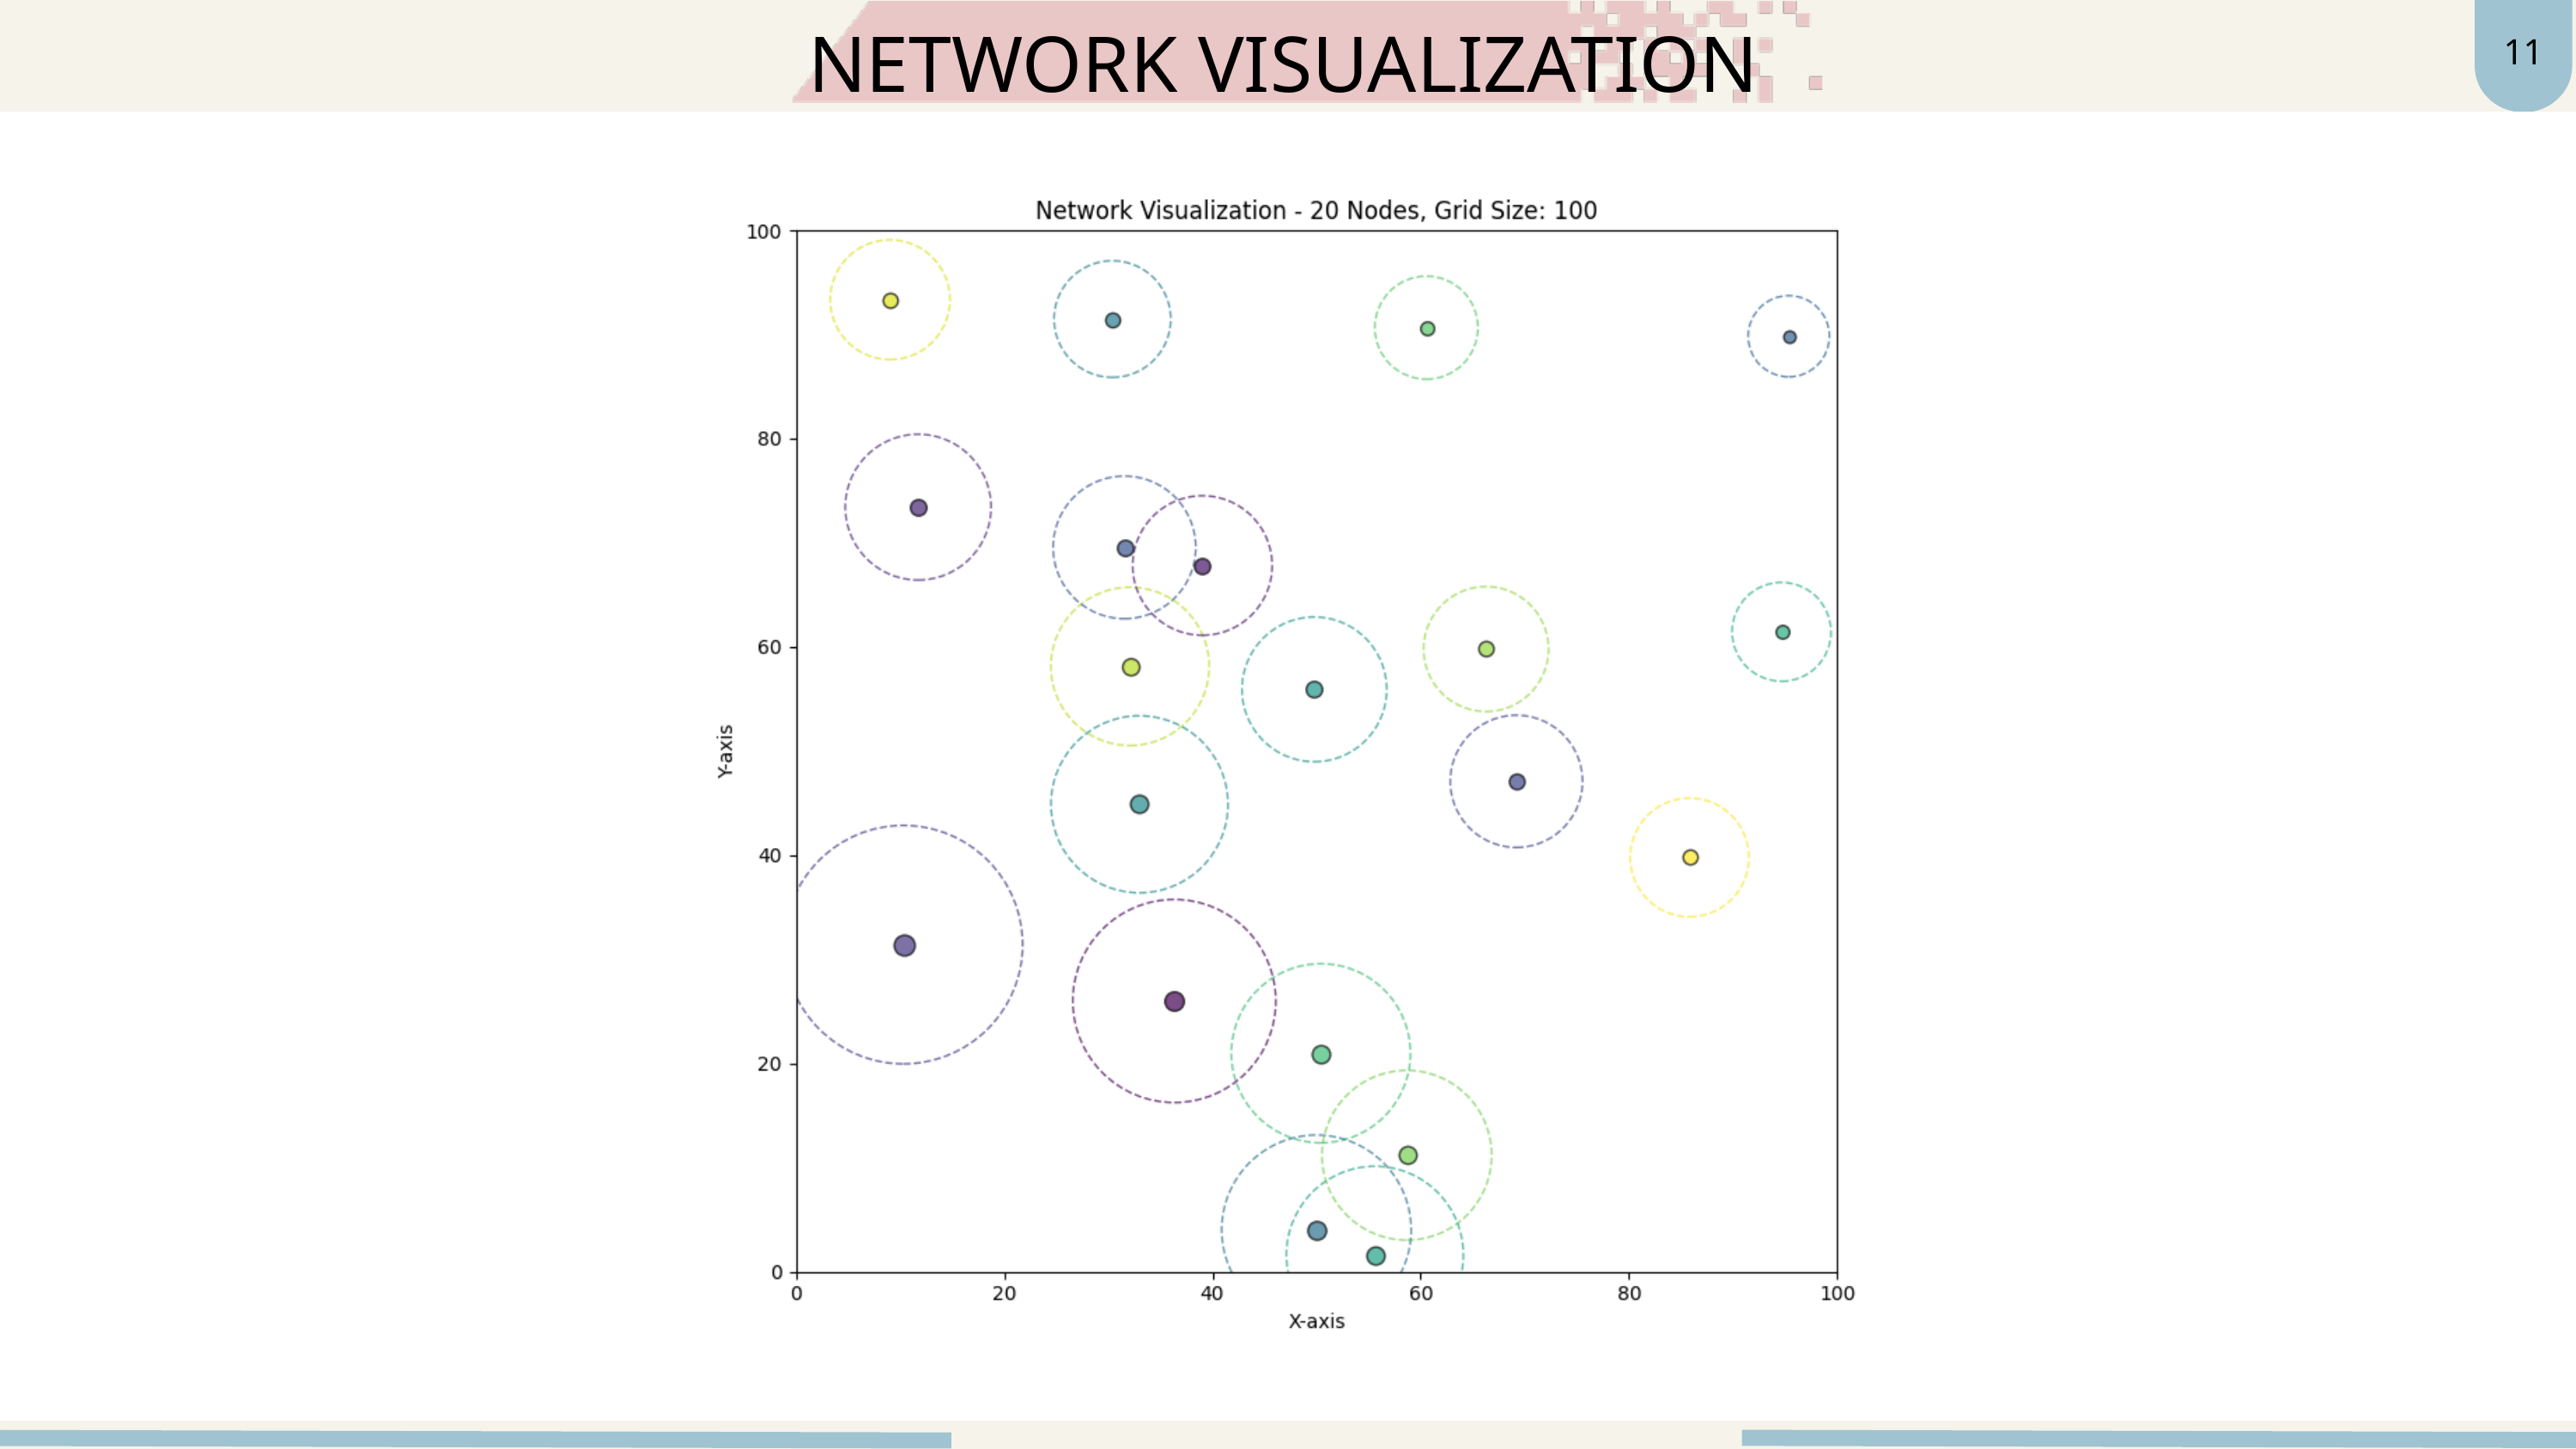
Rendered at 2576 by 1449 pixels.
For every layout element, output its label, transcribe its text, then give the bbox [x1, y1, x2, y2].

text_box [2470, 0, 2576, 113]
text_box NETWORK VISUALIZATION [169, 0, 2397, 108]
text_box [0, 112, 2576, 1421]
